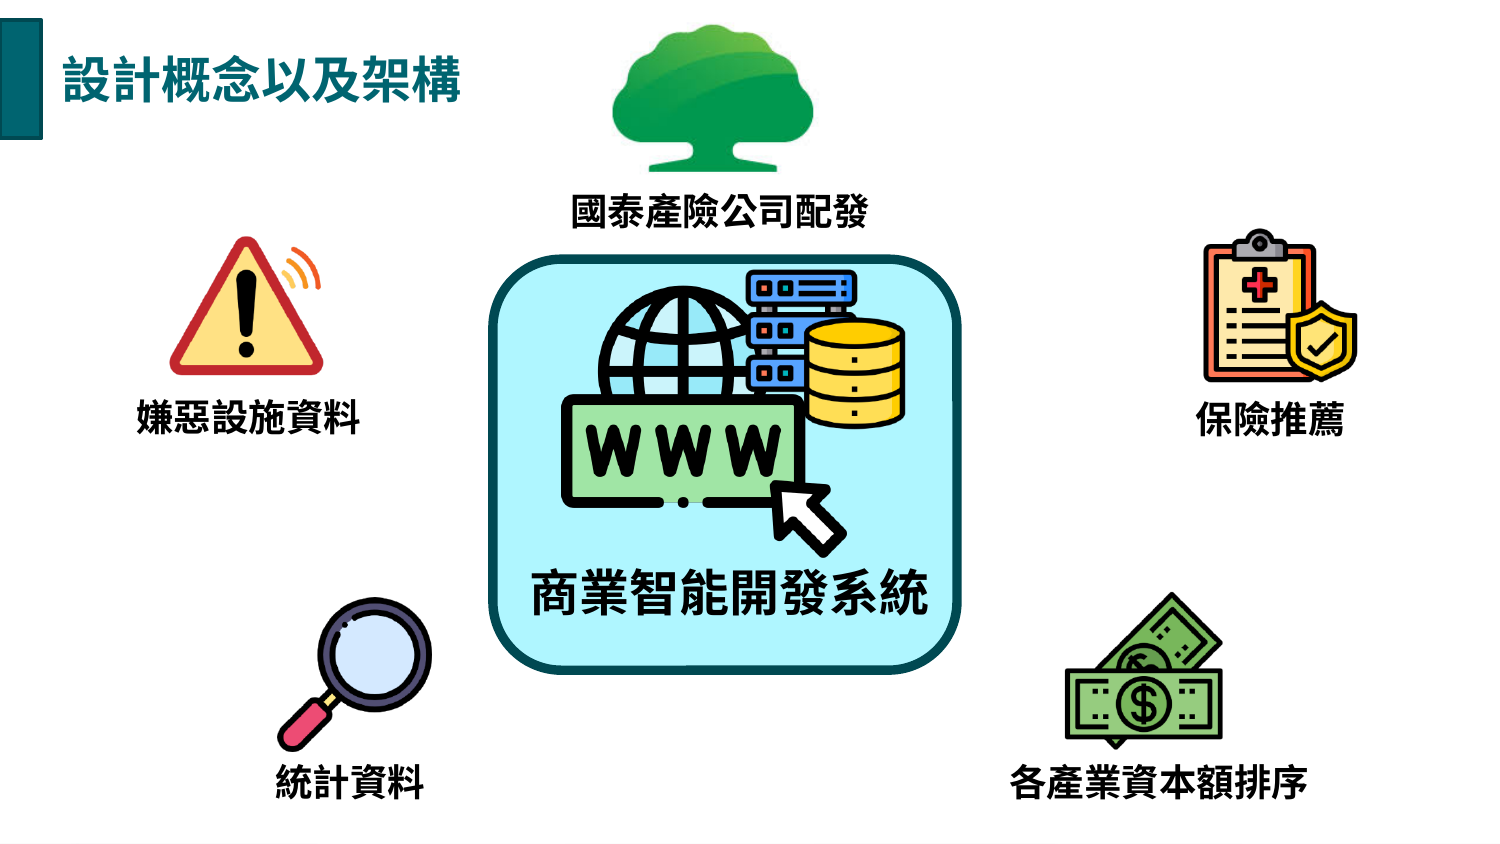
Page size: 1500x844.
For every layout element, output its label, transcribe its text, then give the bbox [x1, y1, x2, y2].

text_box 統計資料 [260, 751, 467, 811]
picture [1197, 222, 1363, 388]
text_box 保險推薦 [1180, 388, 1379, 449]
picture [277, 596, 432, 752]
text_box [0, 18, 43, 140]
picture [163, 223, 328, 388]
text_box 國泰產險公司配發 [555, 180, 900, 241]
text_box [490, 257, 960, 673]
picture [560, 264, 910, 566]
text_box 設計概念以及架構 [46, 41, 491, 117]
picture [536, 13, 890, 185]
text_box 商業智能開發系統 [514, 553, 995, 629]
text_box 各產業資本額排序 [994, 751, 1362, 811]
text_box 嫌惡設施資料 [121, 386, 390, 447]
picture [1062, 589, 1225, 752]
